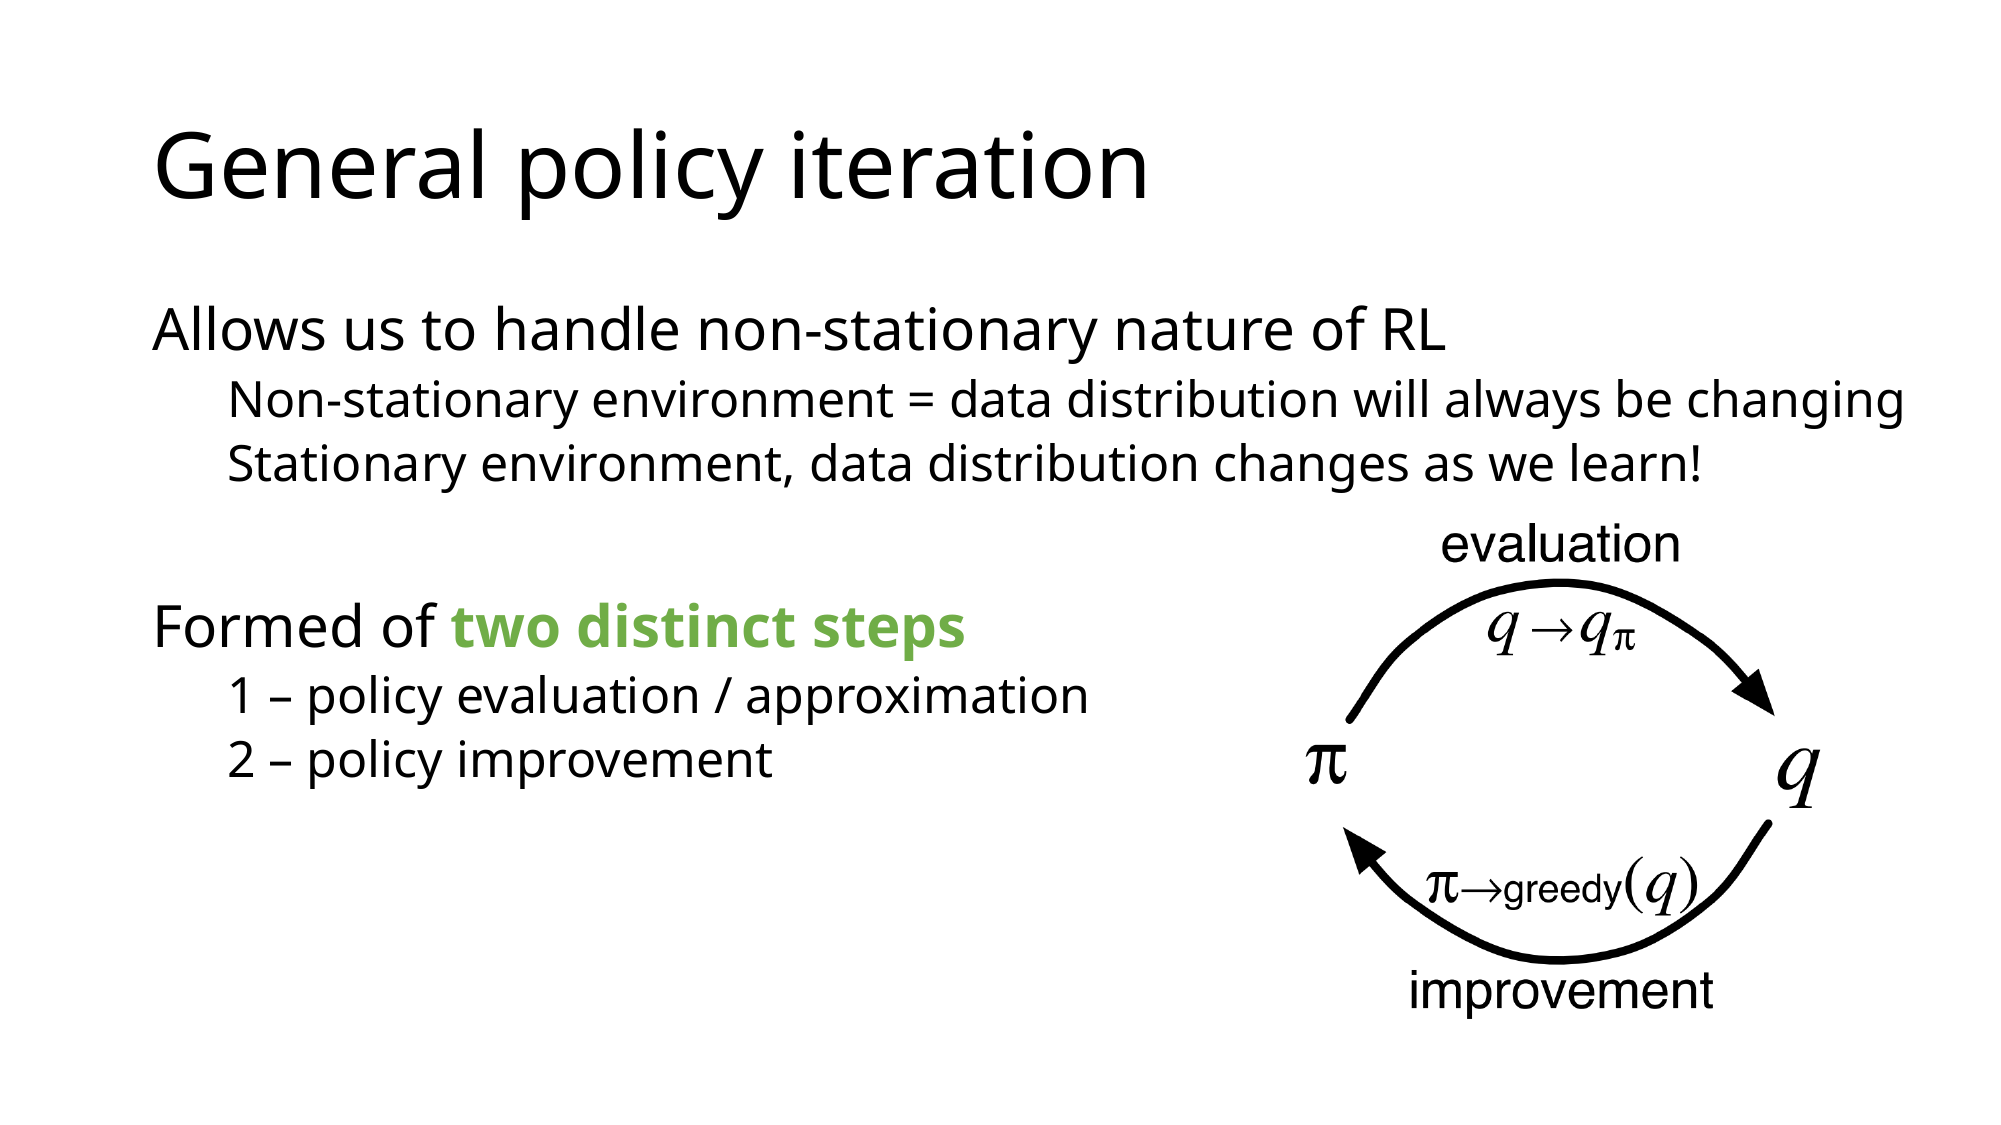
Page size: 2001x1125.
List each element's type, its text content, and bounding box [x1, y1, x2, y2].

list Allows us to handle non-stationary nature of RL Non-stationary environment = data distribution will always be changing Stationary environment, data distribution changes as we learn! Formed of two distinct steps 1 – policy evaluation / approximation 2 – policy improvement [137, 292, 1946, 1022]
picture [1242, 498, 1893, 1038]
title General policy iteration [137, 59, 1863, 278]
